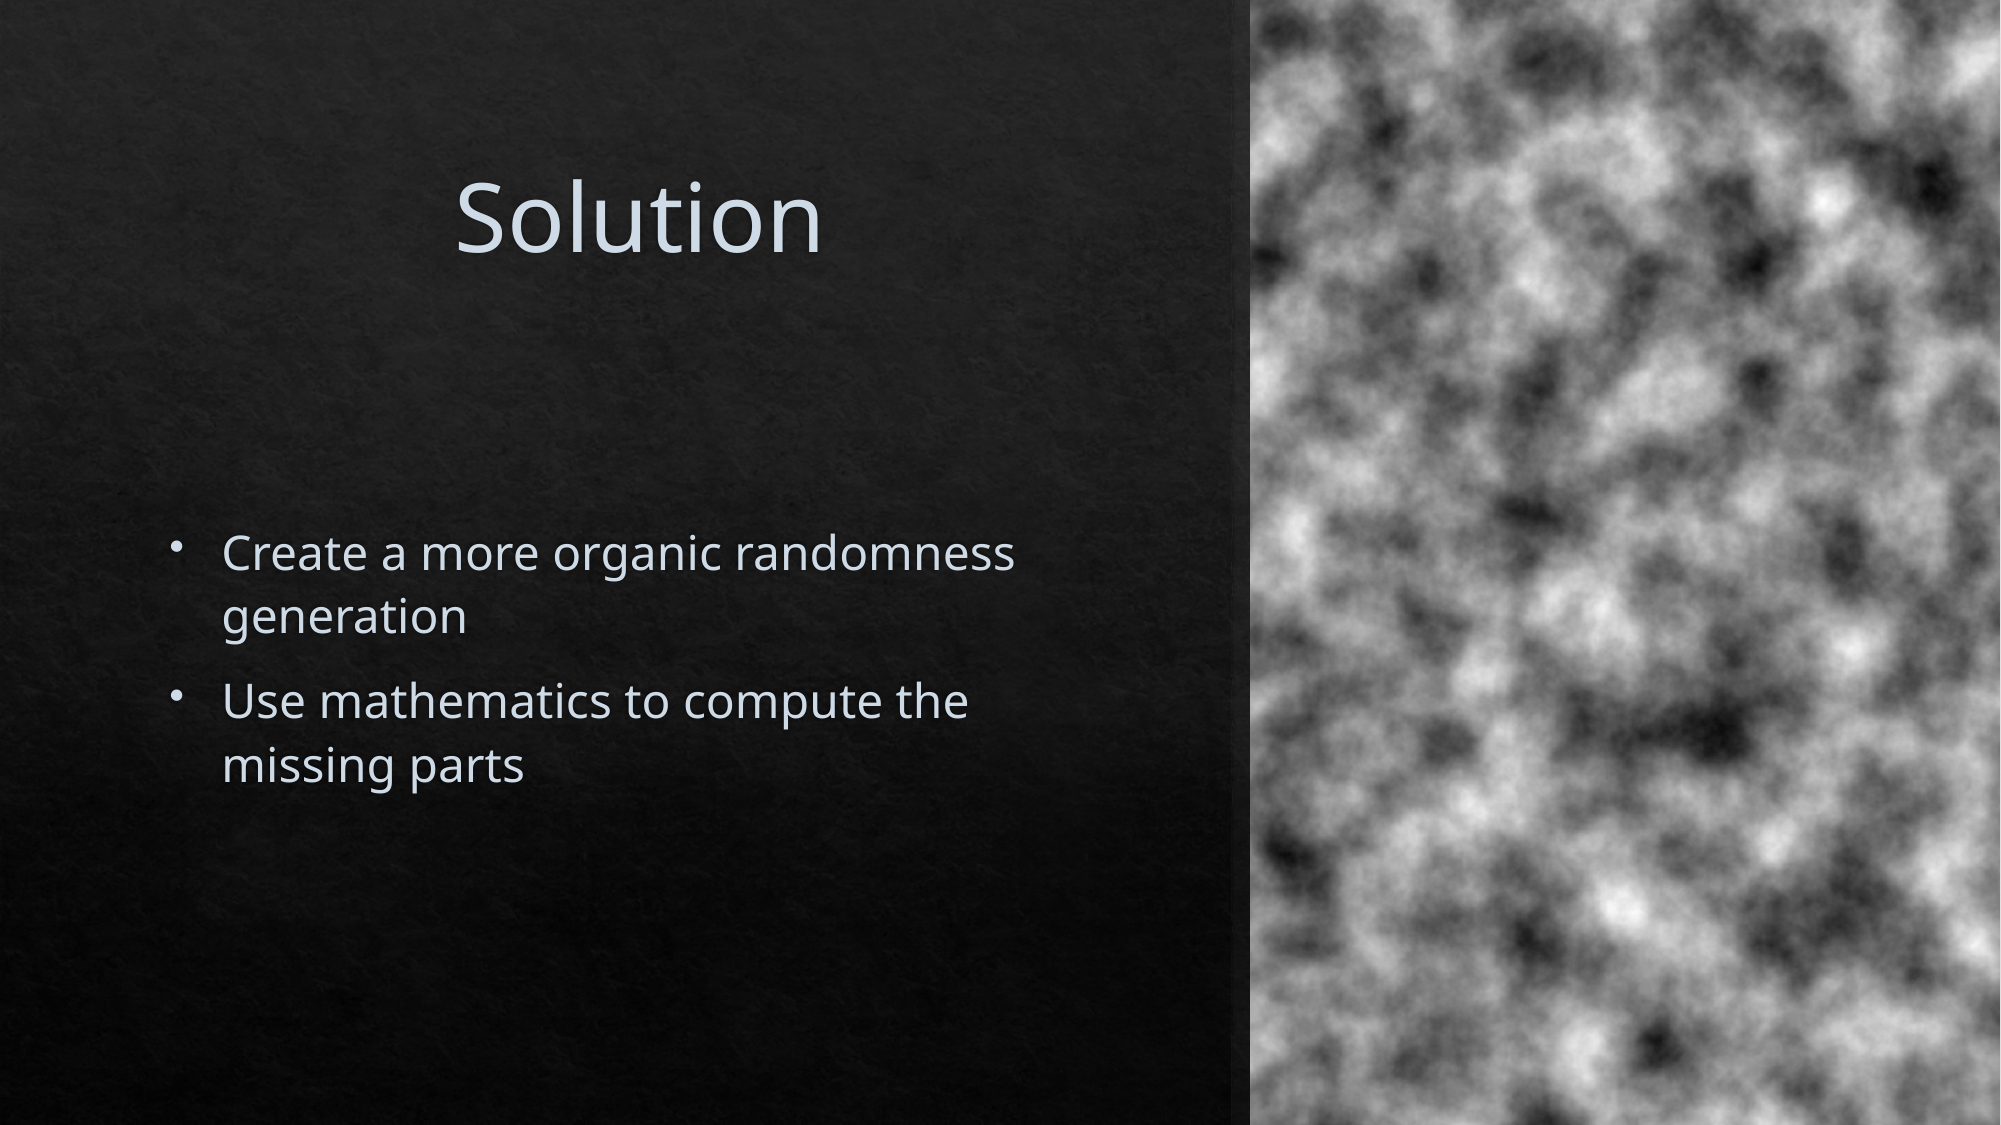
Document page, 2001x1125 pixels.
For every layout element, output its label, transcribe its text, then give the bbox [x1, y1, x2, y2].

title Solution [149, 99, 1131, 343]
picture [1230, 0, 2000, 1125]
text_box [0, 0, 1225, 1125]
list Create a more organic randomness generation Use mathematics to compute the missing parts [149, 373, 1131, 935]
